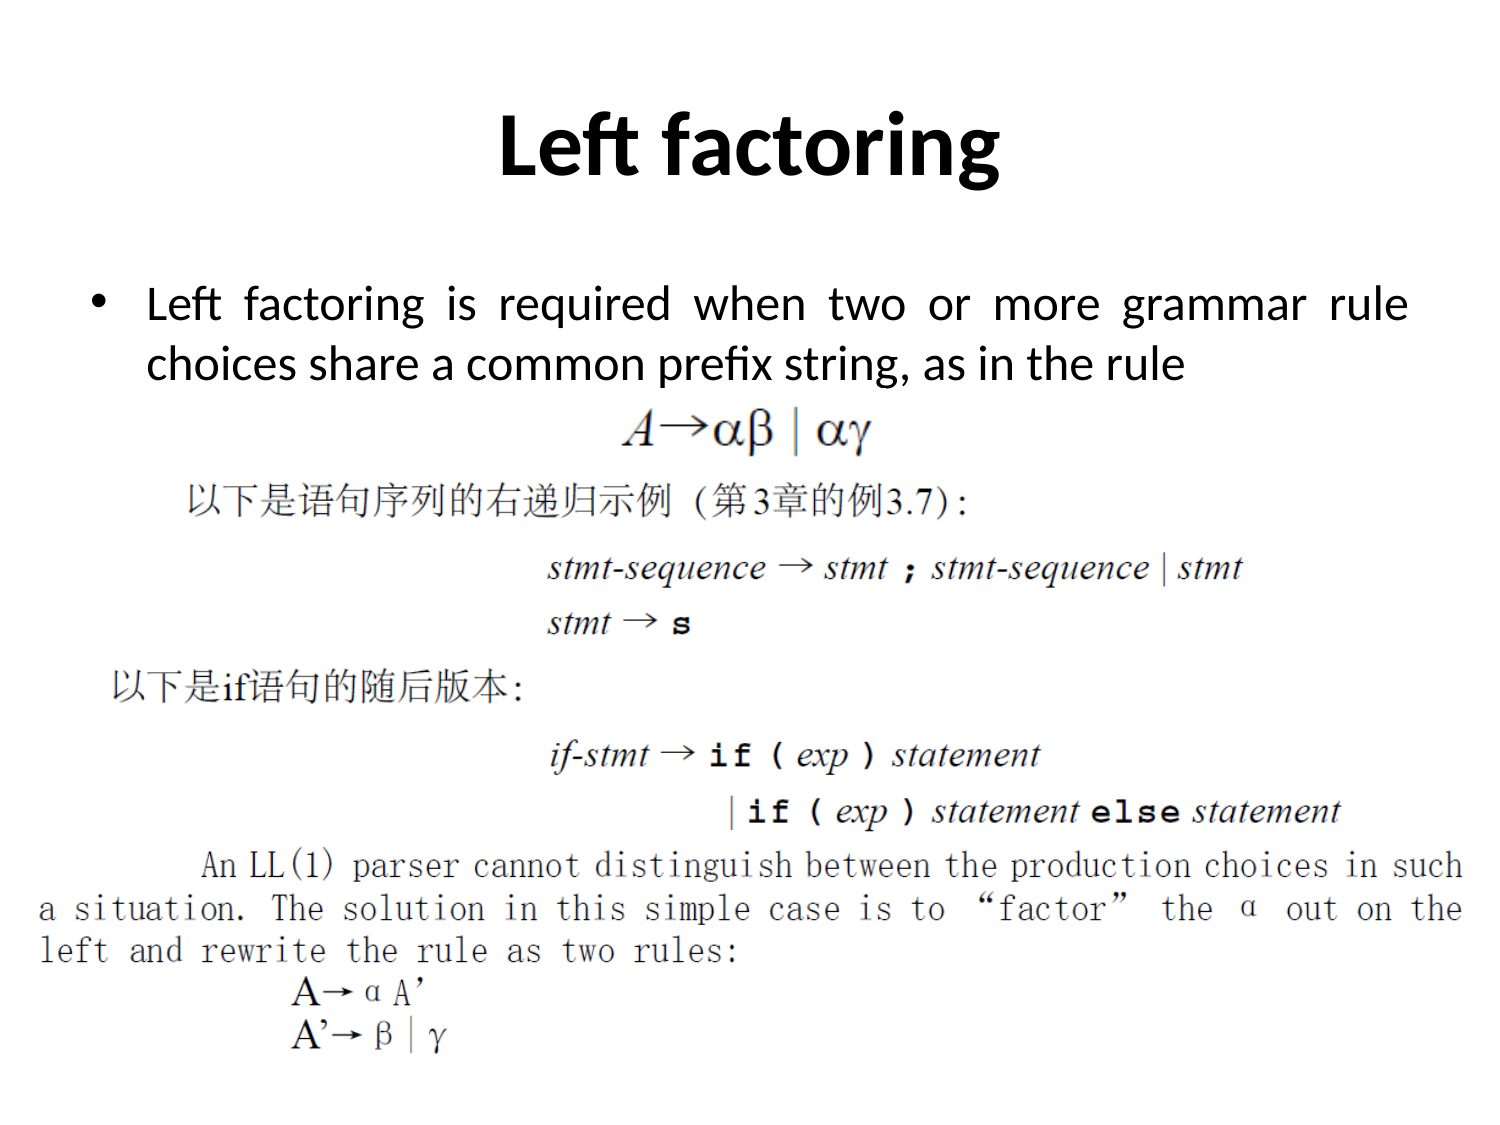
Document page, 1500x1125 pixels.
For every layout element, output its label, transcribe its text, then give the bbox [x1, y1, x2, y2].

picture [35, 840, 1471, 1059]
title Left factoring [75, 45, 1425, 233]
picture [100, 388, 1352, 835]
list Left factoring is required when two or more grammar rule choices share a common prefix string, as in the rule [75, 262, 1425, 839]
